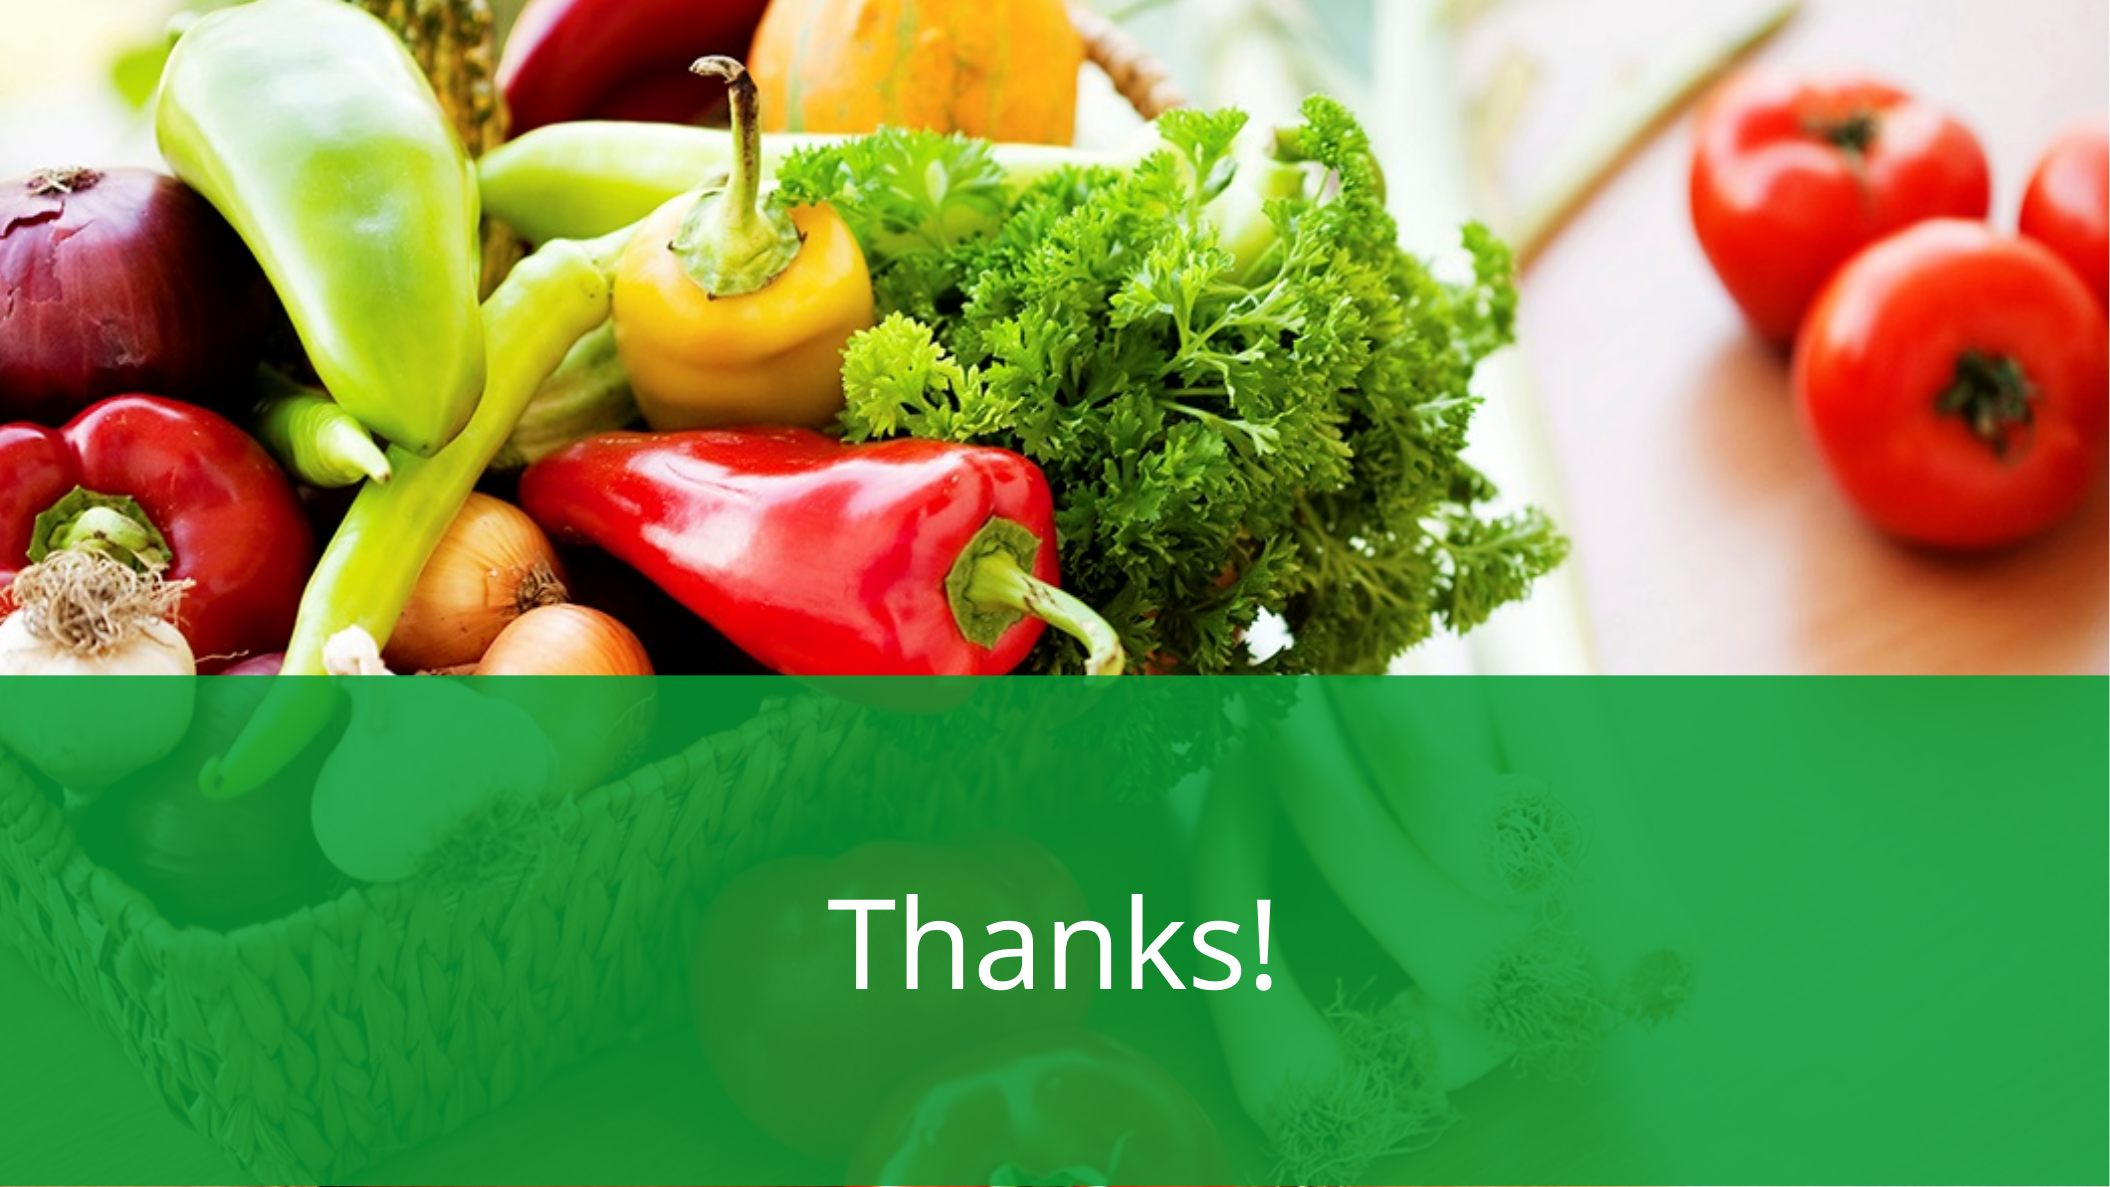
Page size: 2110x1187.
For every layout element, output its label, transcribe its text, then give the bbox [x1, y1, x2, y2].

text_box [0, 0, 2110, 675]
text_box Thanks! [398, 864, 1711, 1015]
text_box [0, 675, 2110, 1186]
